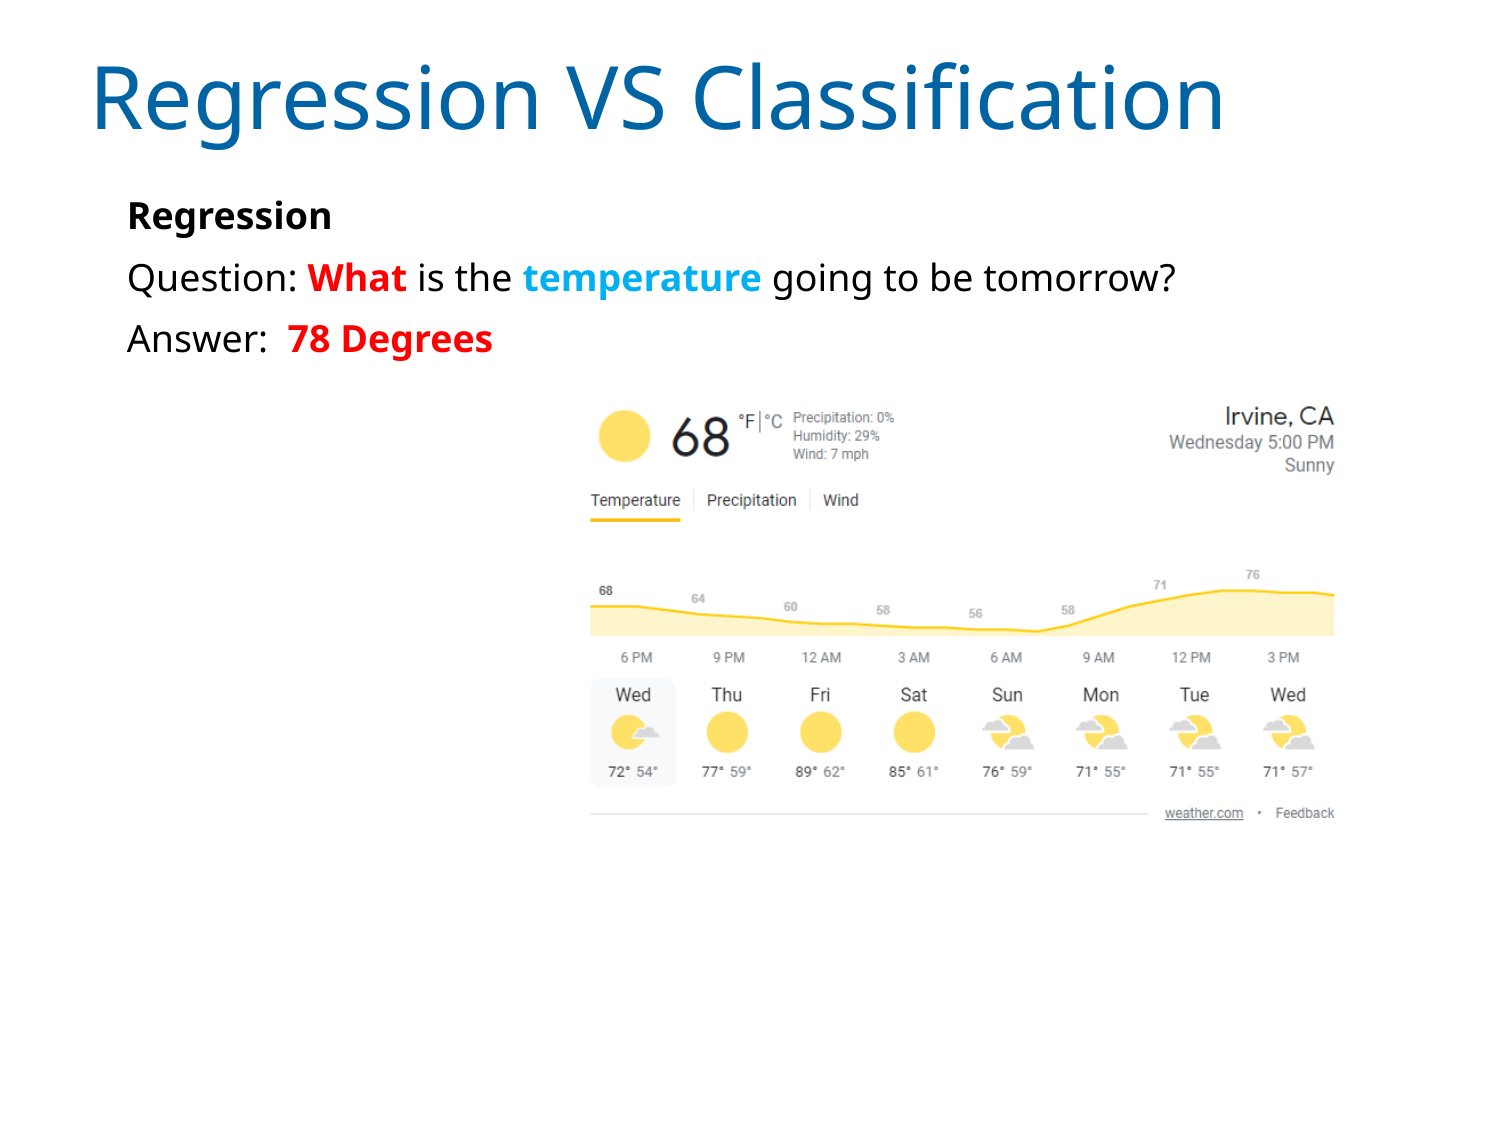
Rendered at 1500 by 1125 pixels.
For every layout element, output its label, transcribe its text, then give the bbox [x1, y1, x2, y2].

picture [561, 379, 1363, 834]
list Regression Question: What is the temperature going to be tomorrow? Answer: 78 Degrees [74, 189, 1468, 1049]
title Regression VS Classification [74, 28, 1468, 174]
